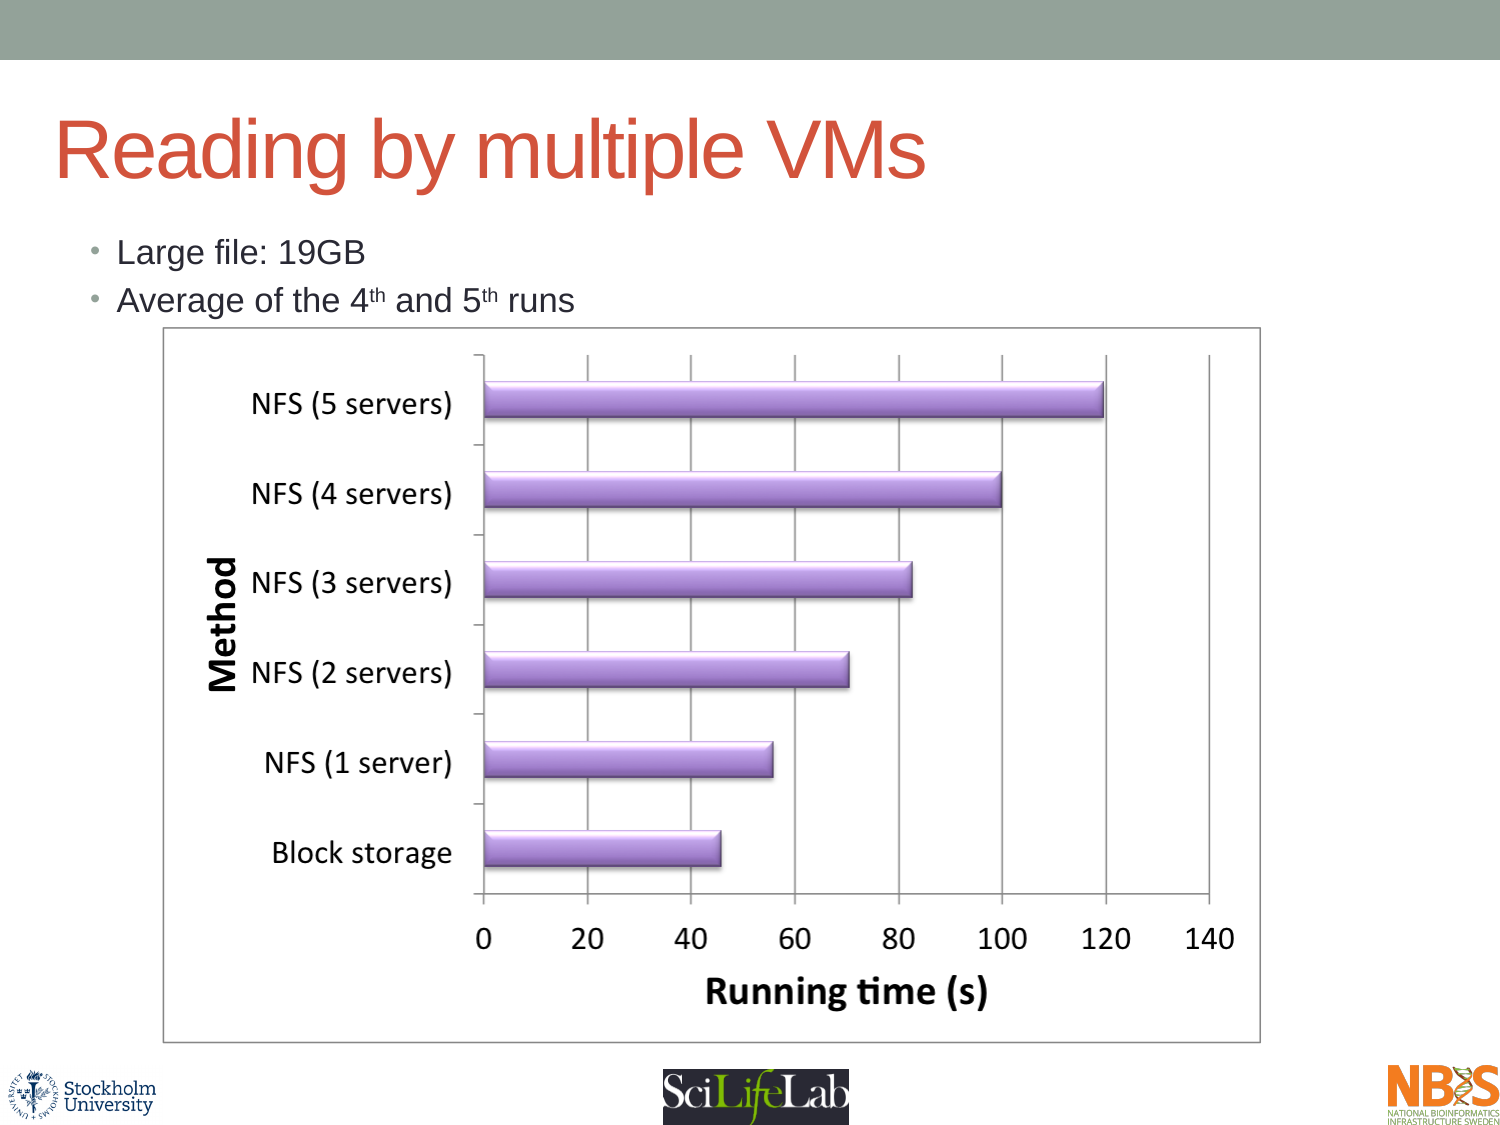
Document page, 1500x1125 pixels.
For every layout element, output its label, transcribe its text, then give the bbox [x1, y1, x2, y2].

title Reading by multiple VMs [38, 64, 1389, 227]
list Large file: 19GB Average of the 4th and 5th runs [75, 222, 1389, 328]
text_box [0, 1065, 1500, 1125]
picture [162, 326, 1262, 1045]
